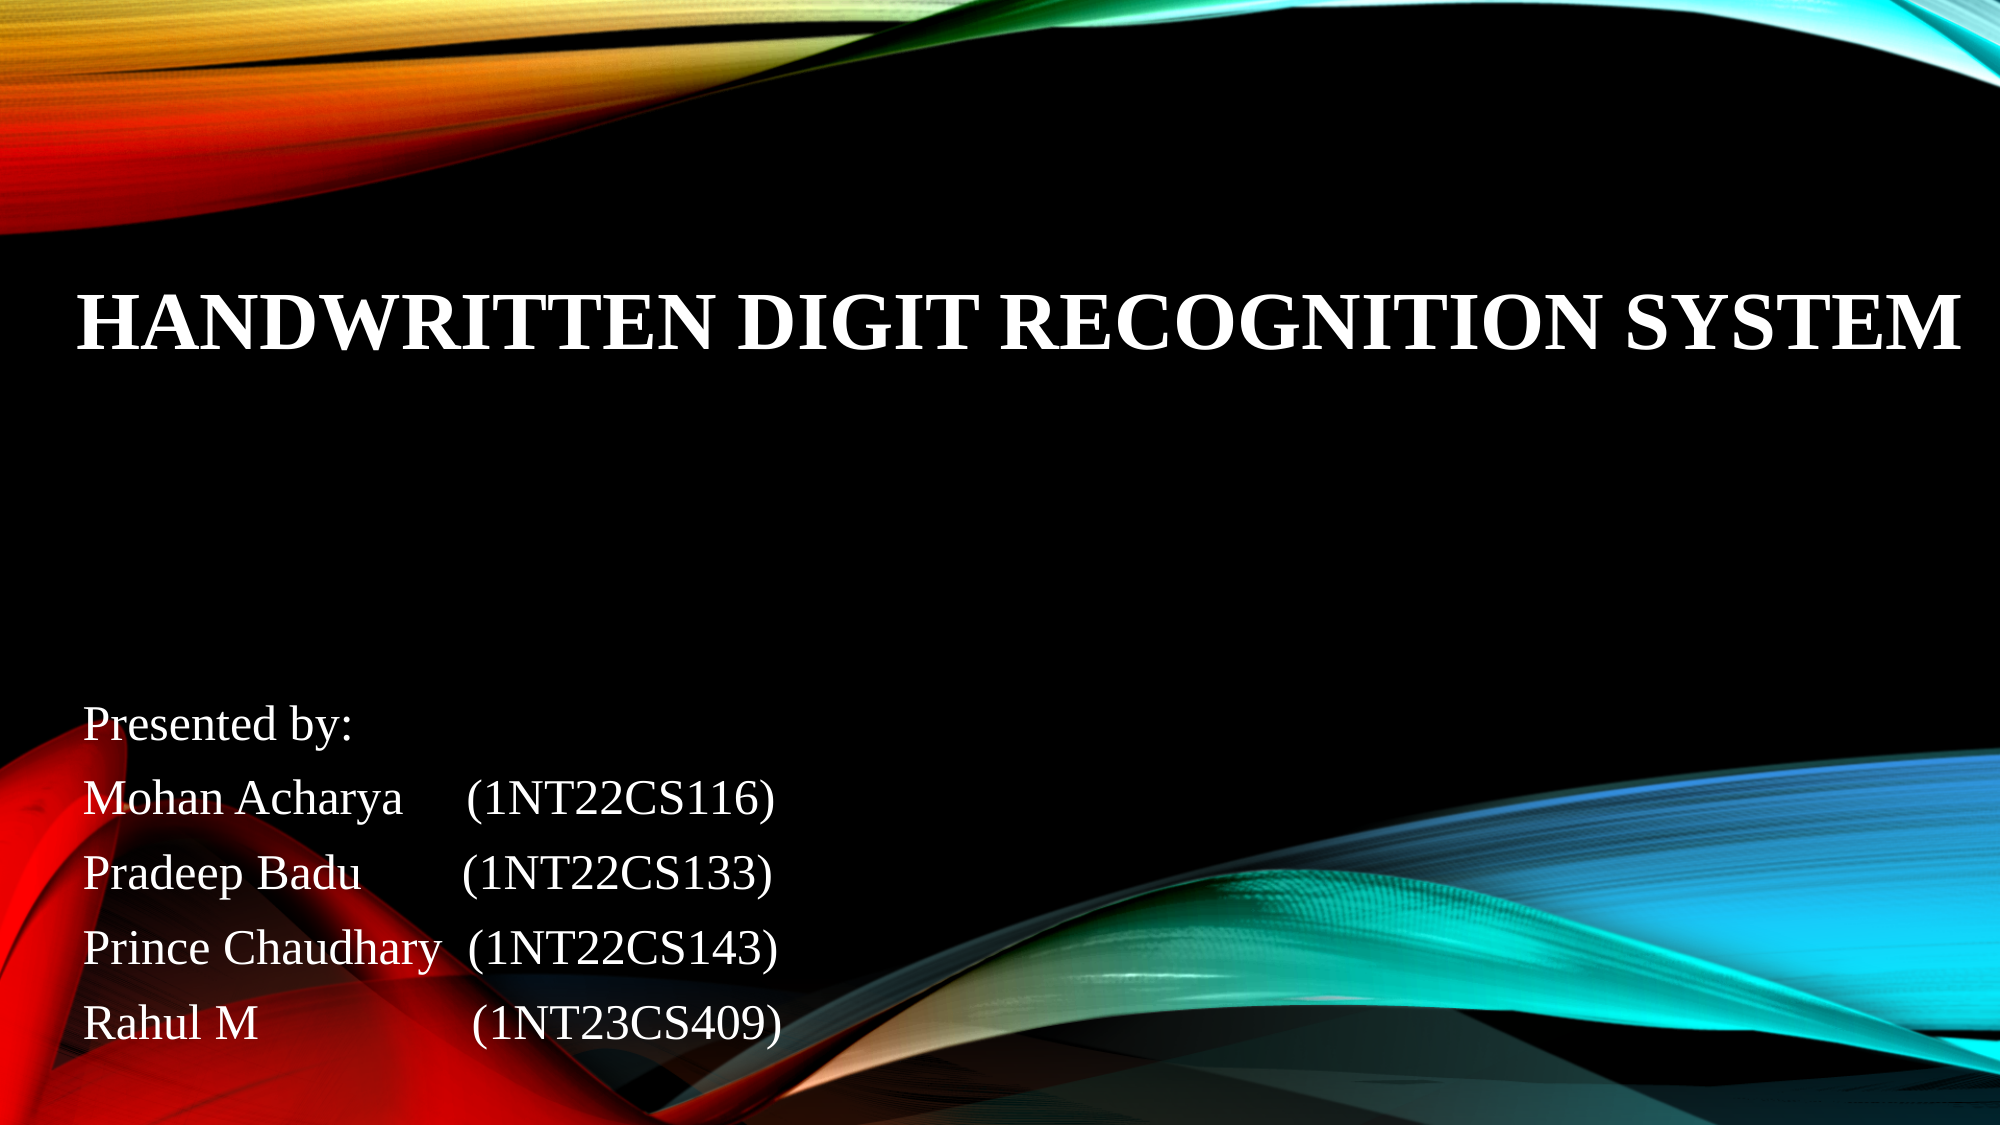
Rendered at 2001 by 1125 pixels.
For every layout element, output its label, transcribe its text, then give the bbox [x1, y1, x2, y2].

title Handwritten Digit Recognition System [40, 268, 2000, 474]
picture [0, 0, 2000, 237]
picture [0, 717, 2000, 1125]
subtitle Presented by: Mohan Acharya (1NT22CS116) Pradeep Badu (1NT22CS133) Prince Chaudhary (1NT22CS143) Rahul M (1NT23CS409) [67, 689, 848, 1064]
